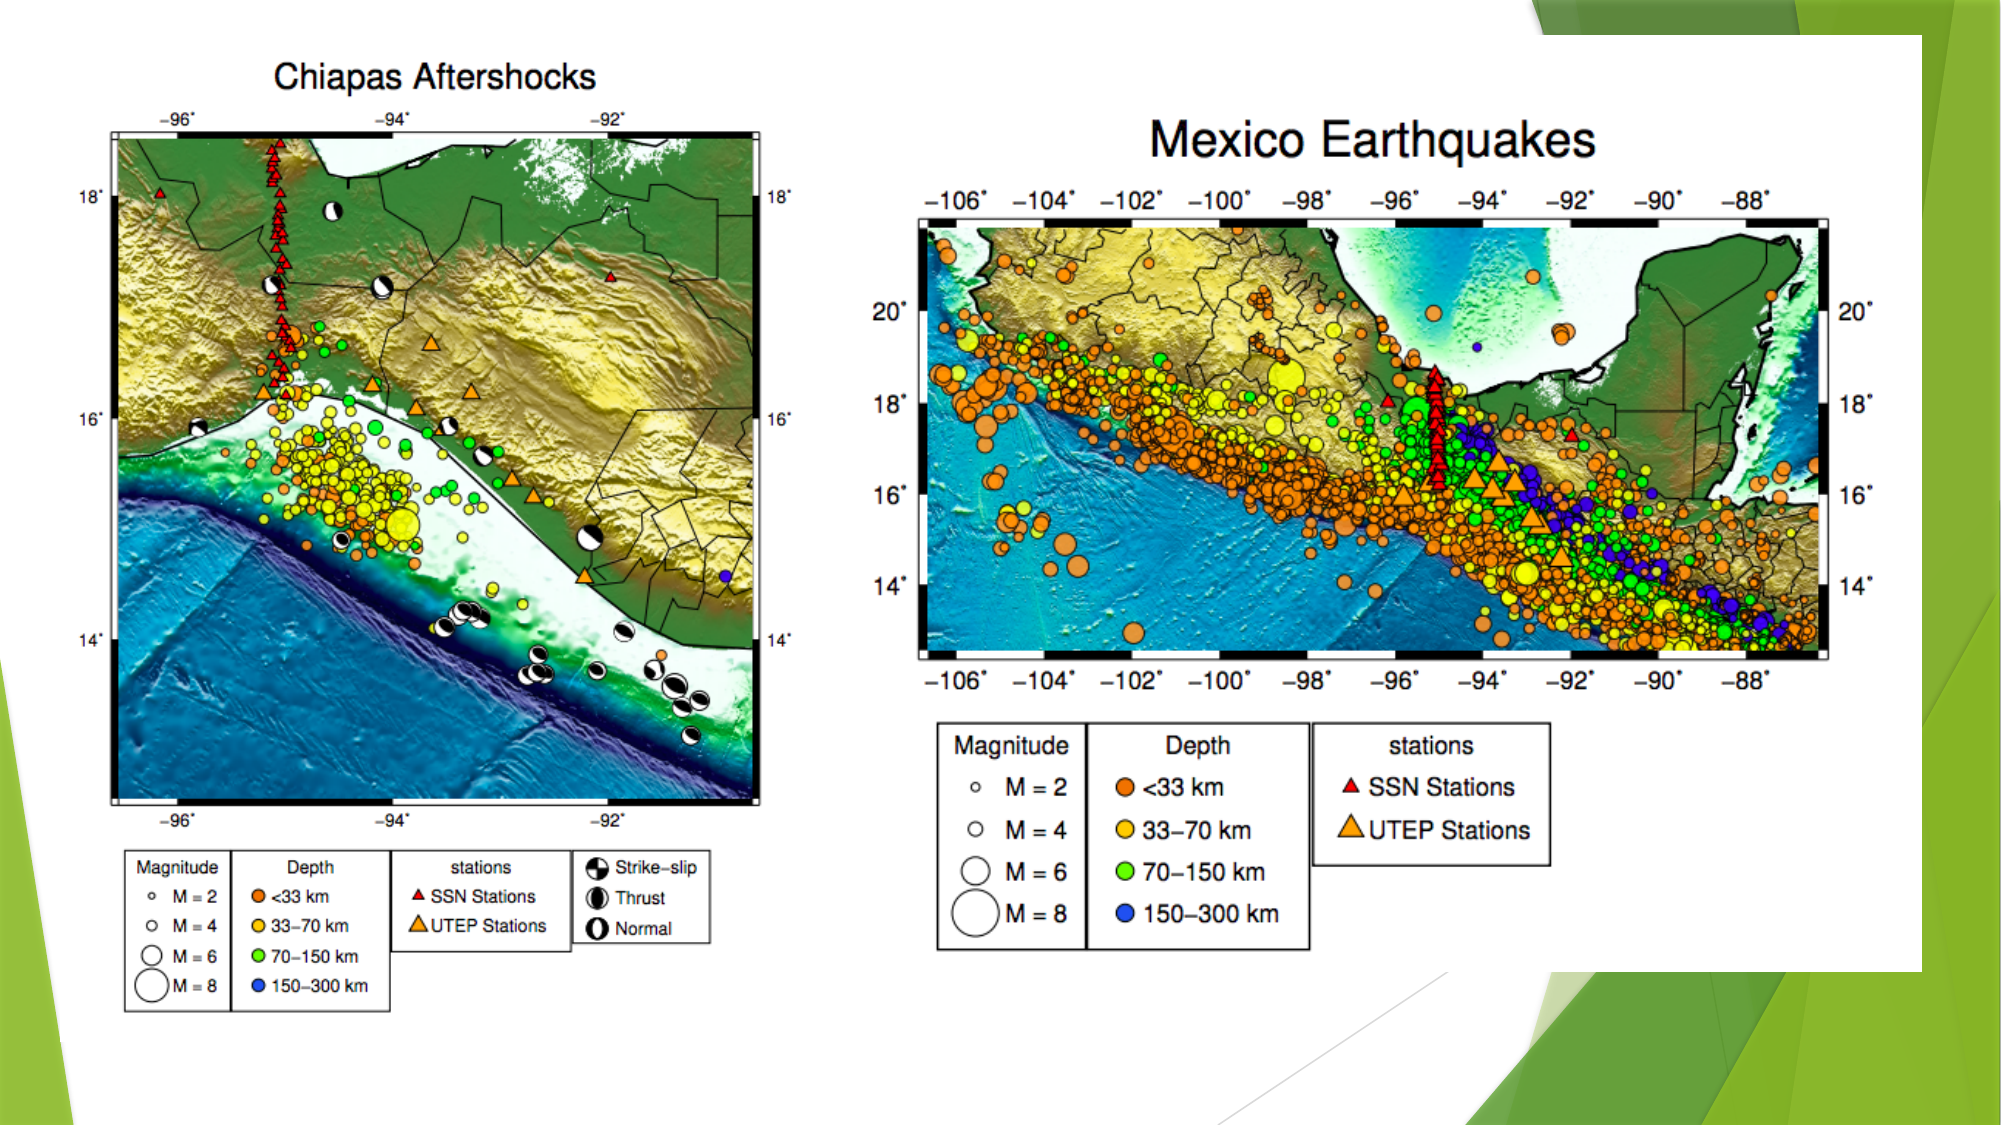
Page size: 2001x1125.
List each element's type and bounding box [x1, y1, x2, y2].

picture [59, 34, 823, 1043]
picture [851, 34, 1922, 972]
